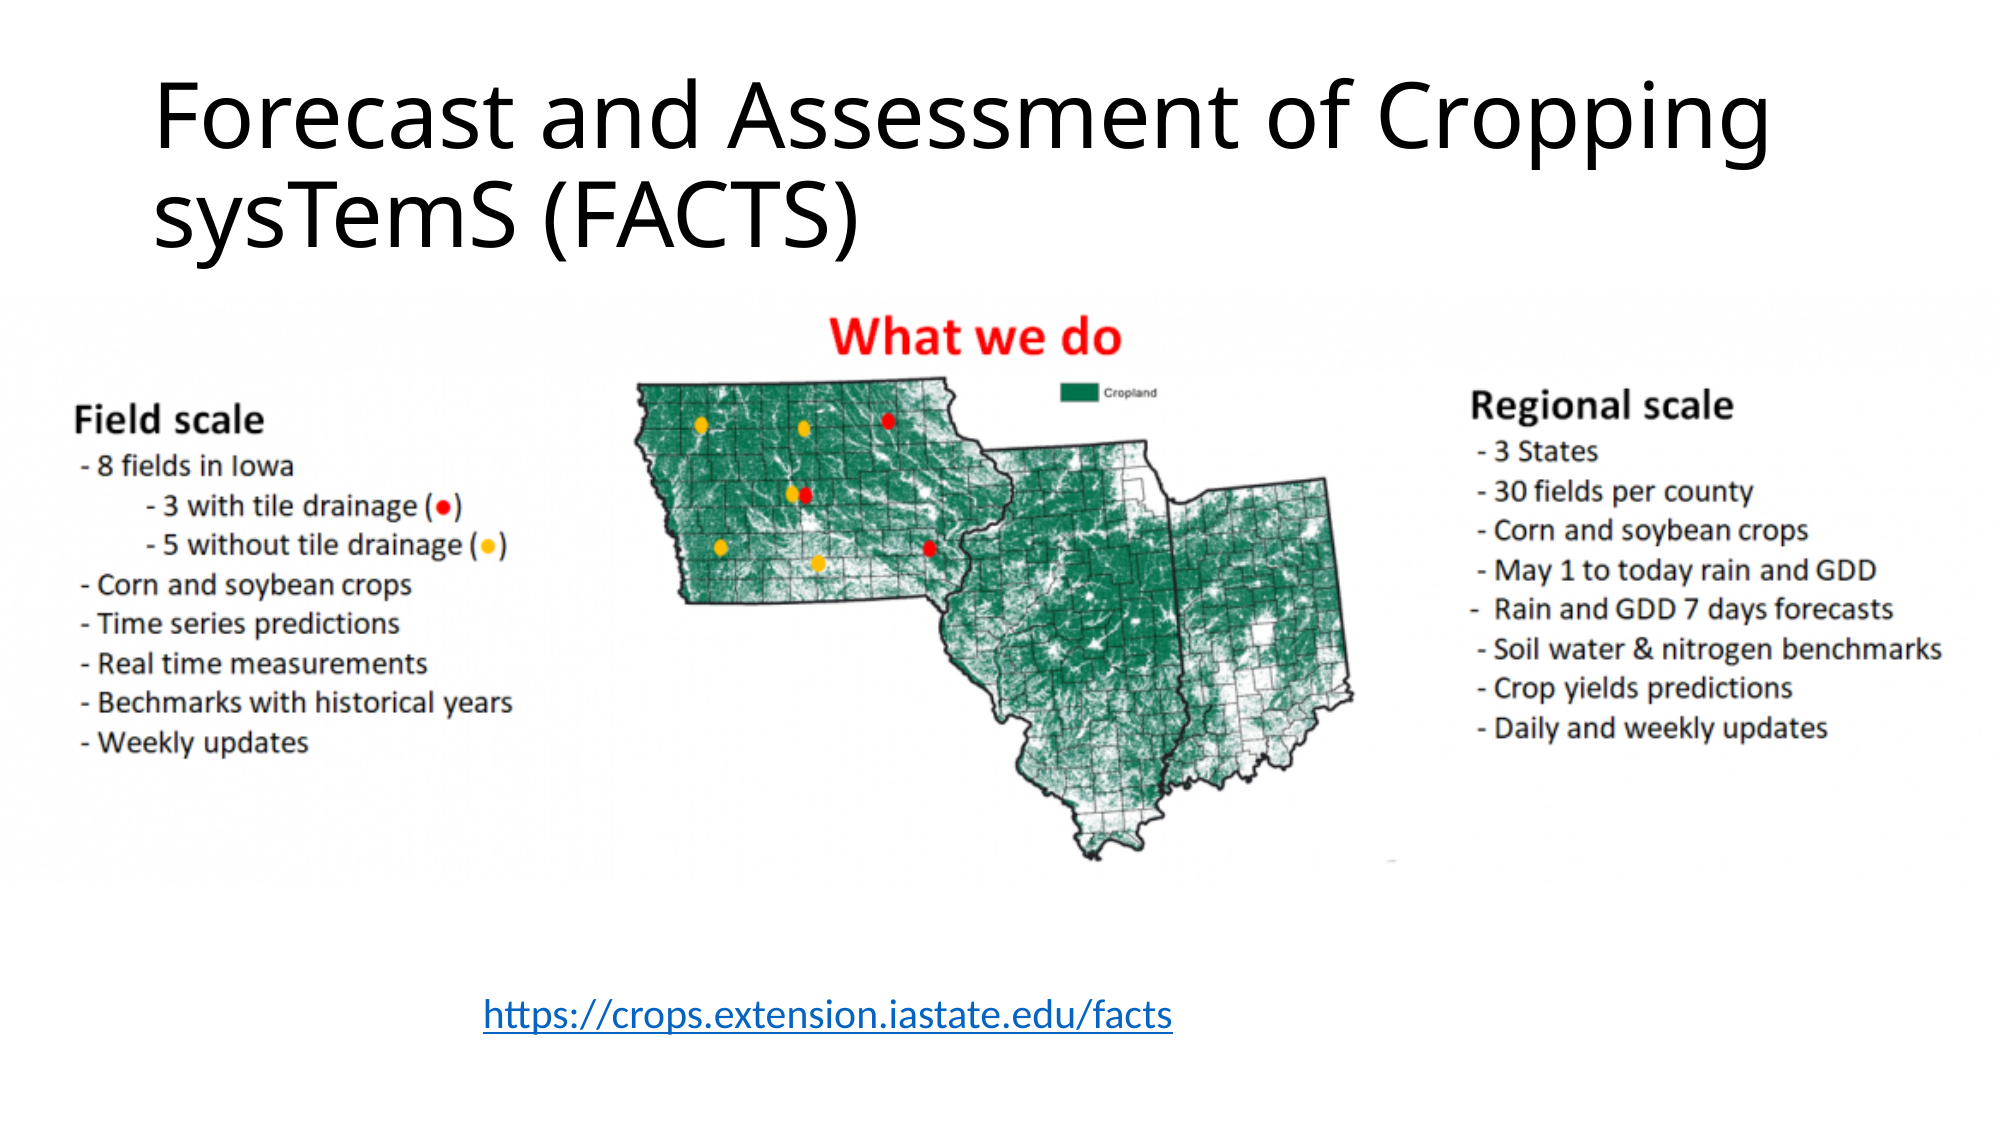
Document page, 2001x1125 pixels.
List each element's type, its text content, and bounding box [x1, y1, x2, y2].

title Forecast and Assessment of Cropping sysTemS (FACTS) [137, 59, 1863, 278]
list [0, 293, 2000, 886]
text_box https://crops.extension.iastate.edu/facts [468, 979, 1188, 1045]
